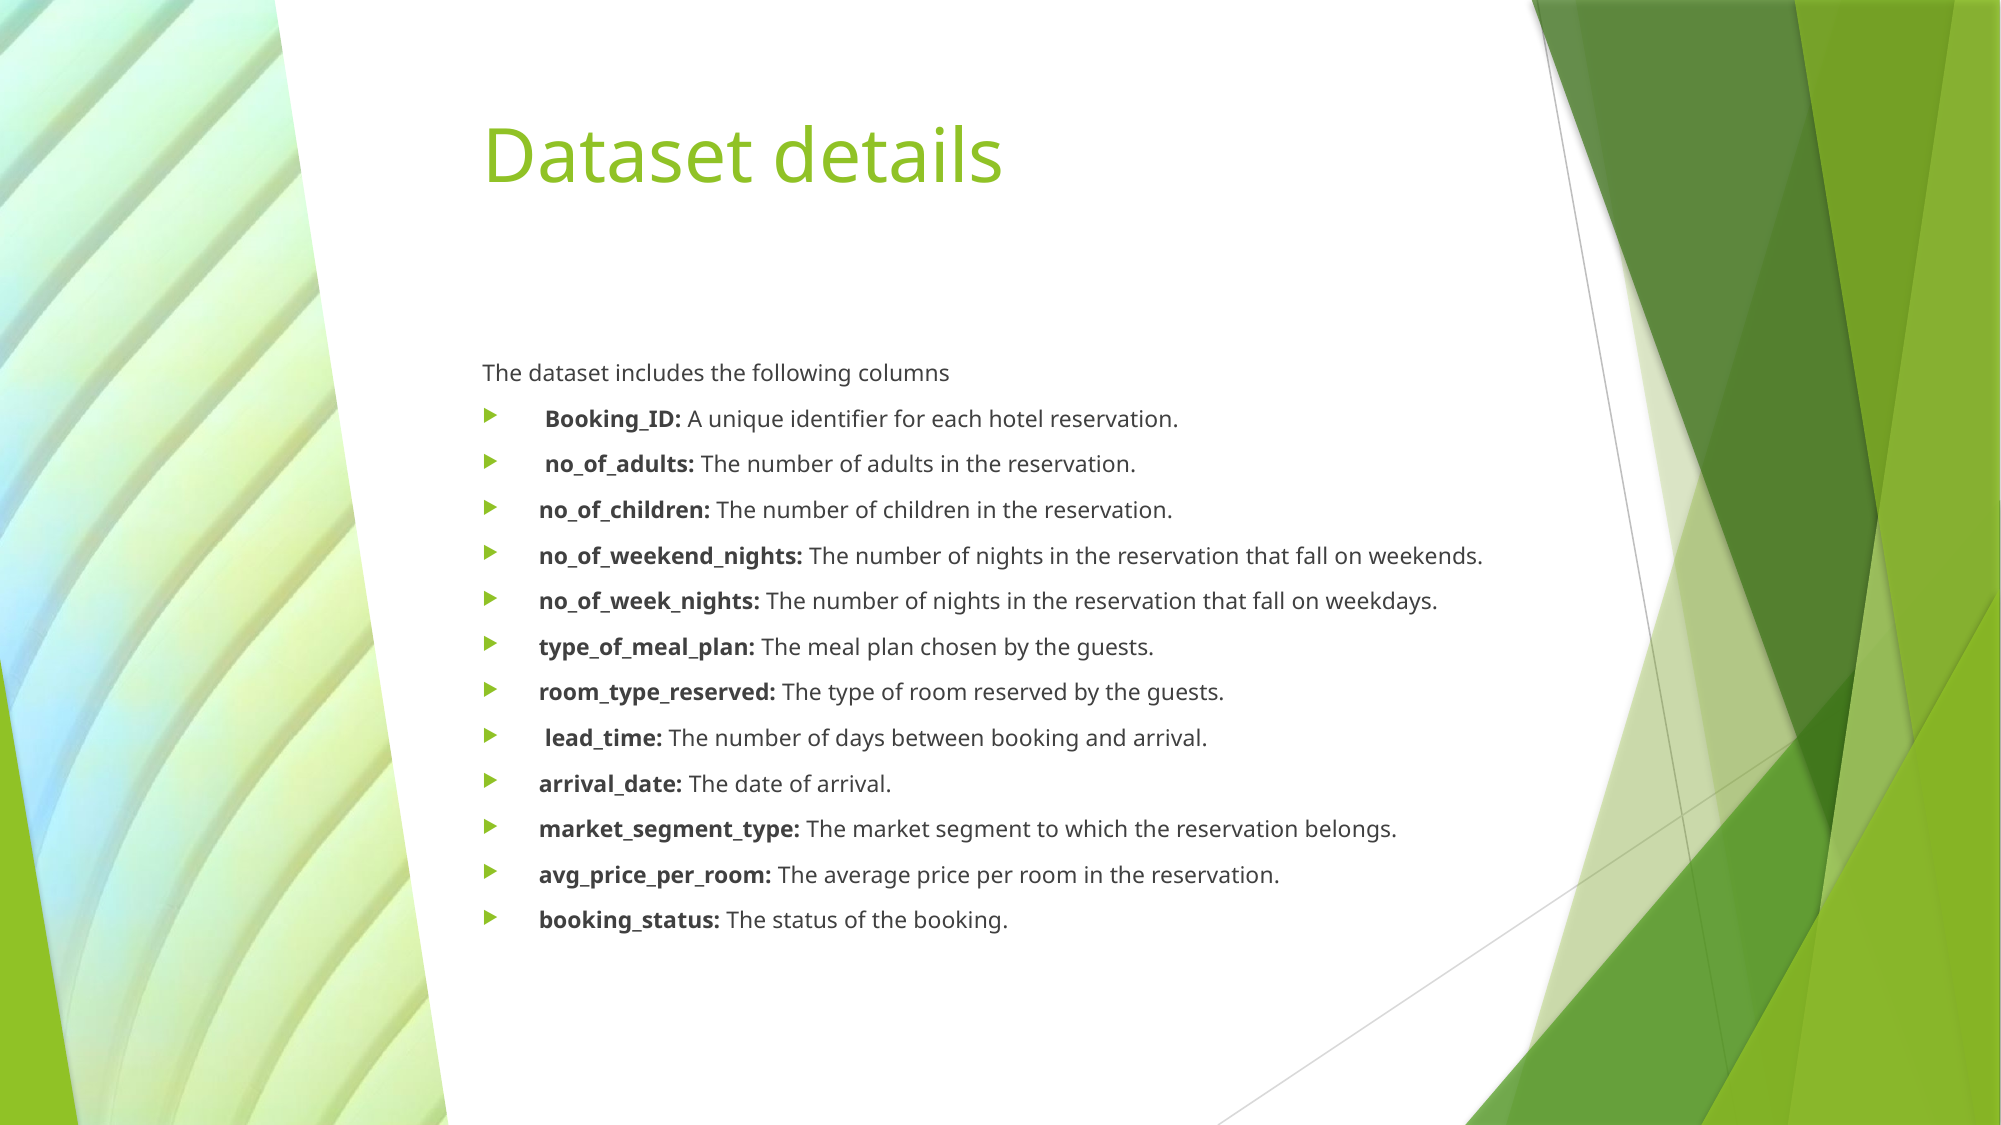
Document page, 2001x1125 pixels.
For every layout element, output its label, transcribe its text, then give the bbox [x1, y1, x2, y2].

title Dataset details [467, 99, 1522, 317]
list The dataset includes the following columns Booking_ID: A unique identifier for each hotel reservation. no_of_adults: The number of adults in the reservation. no_of_children: The number of children in the reservation. no_of_weekend_nights: The number of nights in the reservation that fall on weekends. no_of_week_nights: The number of nights in the reservation that fall on weekdays. type_of_meal_plan: The meal plan chosen by the guests. room_type_reserved: The type of room reserved by the guests. lead_time: The number of days between booking and arrival. arrival_date: The date of arrival. market_segment_type: The market segment to which the reservation belongs. avg_price_per_room: The average price per room in the reservation. booking_status: The status of the booking. [467, 354, 1522, 992]
picture [0, 0, 449, 1125]
